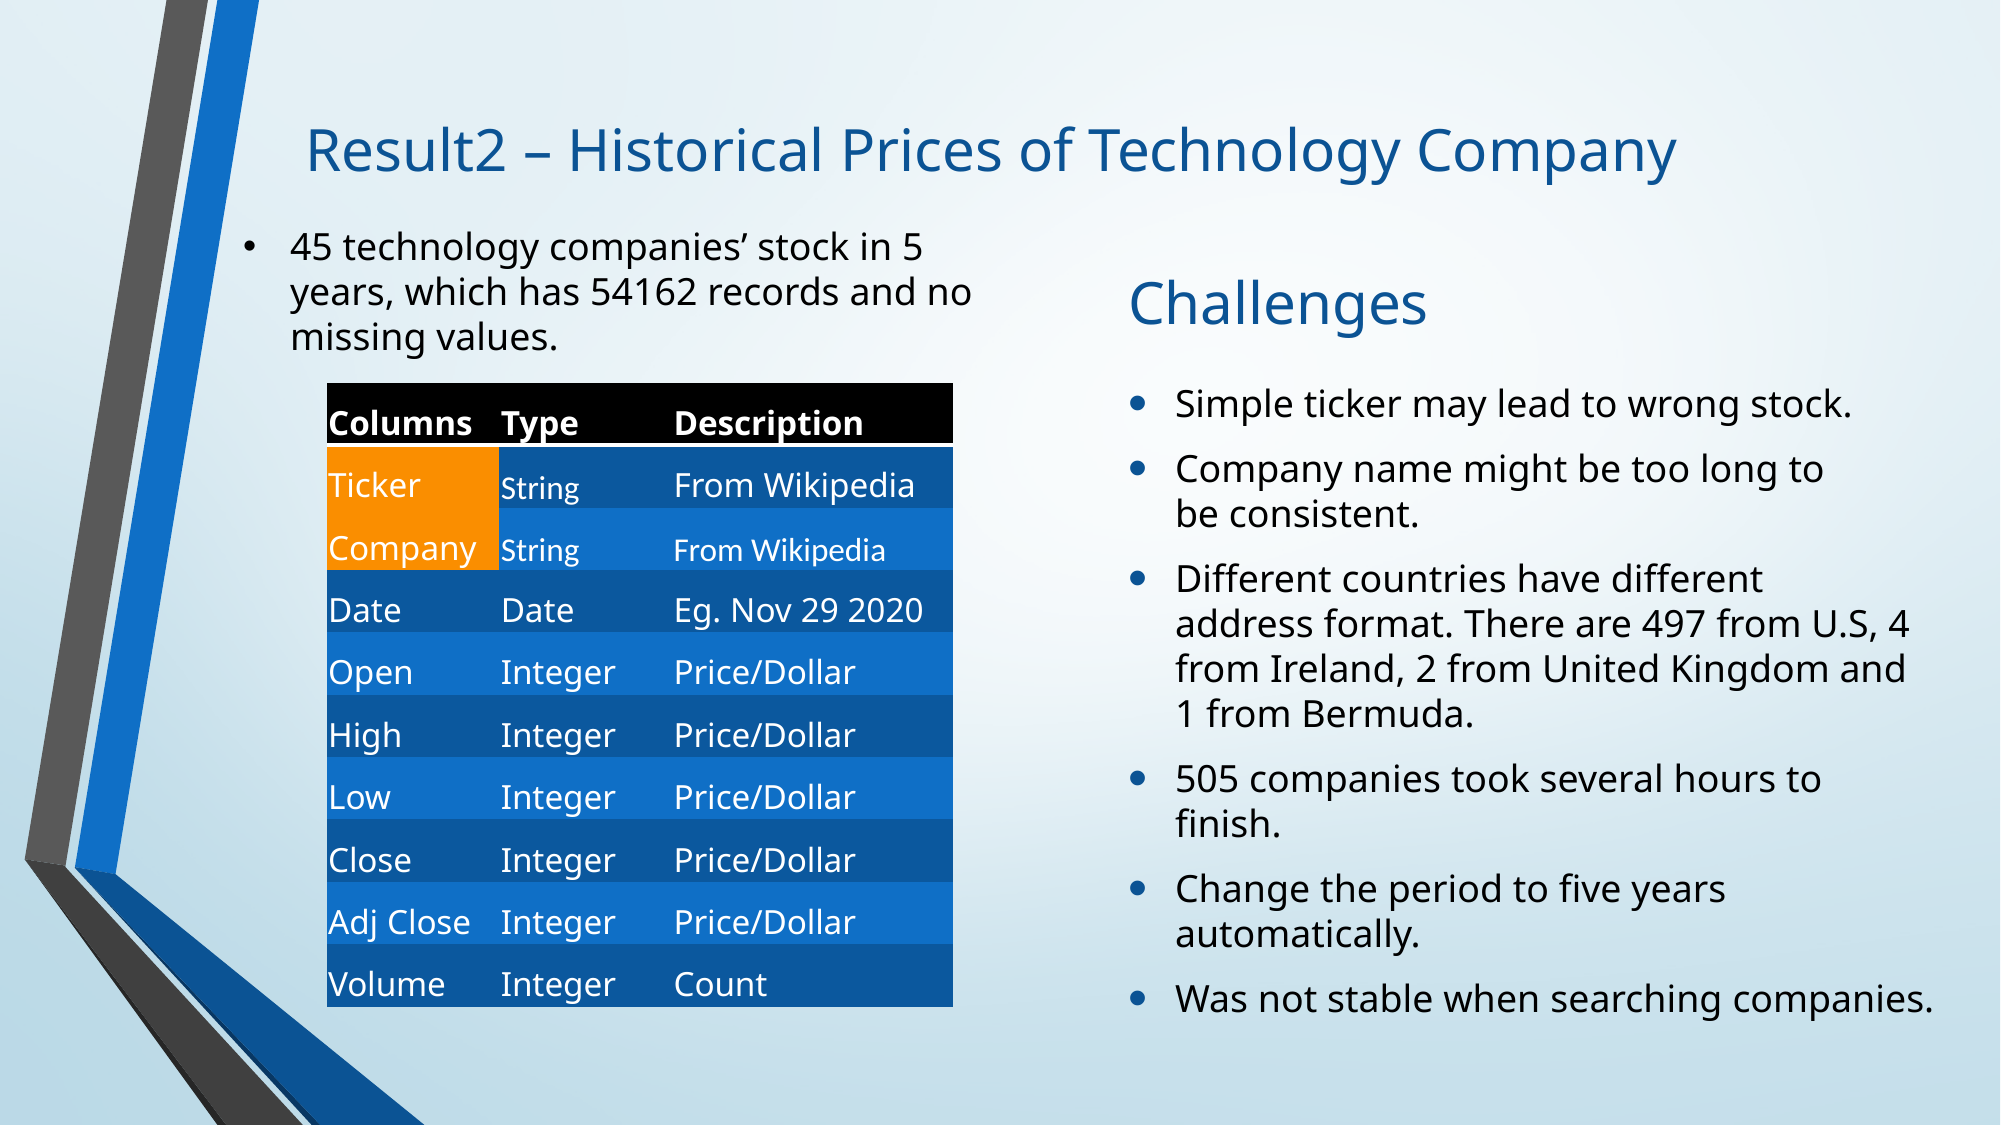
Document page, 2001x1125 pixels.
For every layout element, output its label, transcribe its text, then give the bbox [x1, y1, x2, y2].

table_cell Integer [499, 632, 672, 695]
table_cell Price/Dollar [672, 632, 953, 695]
table_cell Price/Dollar [672, 882, 953, 944]
table_cell Integer [499, 944, 672, 1007]
table_cell Date [327, 570, 499, 632]
table_cell Price/Dollar [672, 819, 953, 882]
table_cell Integer [499, 882, 672, 944]
table_cell Low [327, 757, 499, 819]
table_header Description [672, 383, 953, 443]
table_header Type [499, 383, 672, 443]
table_cell String [499, 508, 672, 570]
table_cell Ticker [327, 447, 499, 508]
table_cell From Wikipedia [672, 508, 953, 570]
list Result2 – Historical Prices of Technology Company [290, 96, 1737, 191]
table_cell Price/Dollar [672, 757, 953, 819]
table_cell Close [327, 819, 499, 882]
table_cell From Wikipedia [672, 447, 953, 508]
table_cell Integer [499, 819, 672, 882]
table_cell Integer [499, 695, 672, 757]
table_cell Eg. Nov 29 2020 [672, 570, 953, 632]
list Simple ticker may lead to wrong stock. Company name might be too long to be consistent. Different countries have different address format. There are 497 from U.S, 4 from Ireland, 2 from United Kingdom and 1 from Bermuda. 505 companies took several hours to finish. Change the period to five years automatically. Was not stable when searching companies. [1113, 372, 1952, 1029]
table_cell Price/Dollar [672, 695, 953, 757]
table_cell String [499, 447, 672, 508]
list Challenges [1113, 248, 1872, 344]
table_cell Date [499, 570, 672, 632]
table_cell Volume [327, 944, 499, 1007]
table_cell High [327, 695, 499, 757]
text_box 45 technology companies’ stock in 5 years, which has 54162 records and no missing values. [228, 215, 1043, 366]
table_header Columns [327, 383, 499, 443]
table_cell Open [327, 632, 499, 695]
table_cell Integer [499, 757, 672, 819]
table_cell Adj Close [327, 882, 499, 944]
table_cell Company [327, 508, 499, 570]
table_cell Count [672, 944, 953, 1007]
